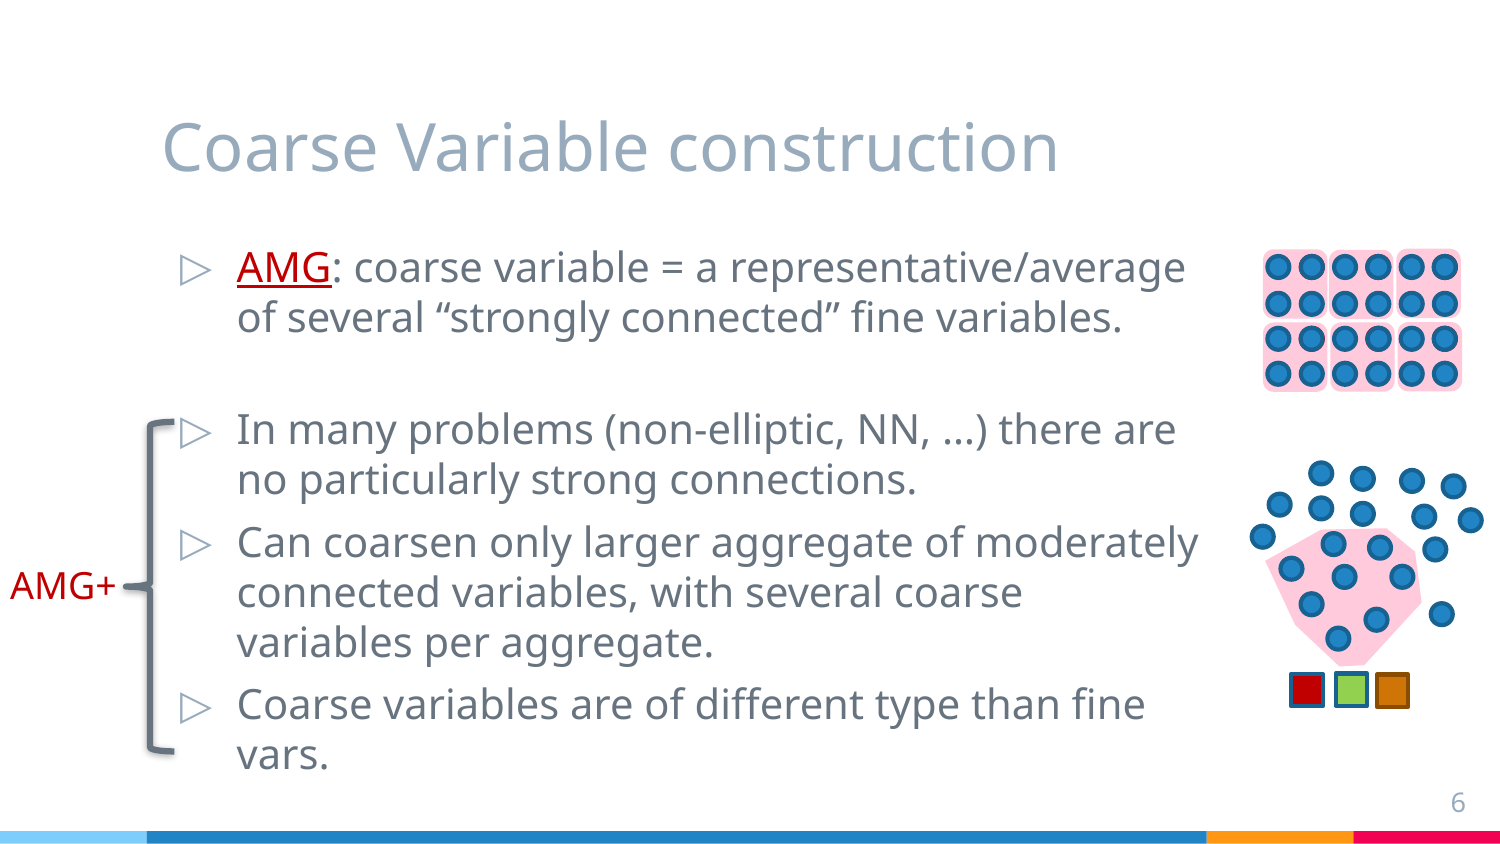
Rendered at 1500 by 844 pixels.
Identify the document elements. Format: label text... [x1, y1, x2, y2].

text_box [1395, 319, 1465, 394]
text_box [1260, 247, 1330, 321]
text_box [1260, 321, 1329, 394]
text_box [1298, 253, 1325, 281]
text_box [1328, 320, 1396, 394]
text_box [1331, 325, 1359, 352]
text_box [1289, 672, 1325, 708]
text_box [1398, 325, 1425, 352]
text_box [1365, 360, 1392, 387]
text_box [1265, 290, 1292, 317]
text_box [1398, 360, 1425, 387]
list AMG: coarse variable = a representative/average of several “strongly connected” fine variables. In many problems (non-elliptic, NN, …) there are no particularly strong connections. Can coarsen only larger aggregate of moderately connected variables, with several coarse variables per aggregate. Coarse variables are of different type than fine vars. [146, 225, 1214, 809]
text_box [1398, 290, 1425, 317]
text_box AMG+ [0, 554, 142, 615]
text_box [1331, 253, 1359, 281]
text_box [1375, 672, 1410, 709]
text_box [1431, 253, 1458, 281]
text_box [1331, 290, 1359, 317]
text_box [1265, 253, 1292, 281]
text_box [1394, 246, 1463, 320]
text_box [1298, 325, 1325, 352]
text_box [1331, 360, 1359, 387]
text_box [1398, 253, 1425, 281]
text_box [1328, 247, 1395, 322]
text_box [1365, 325, 1392, 352]
text_box [1431, 290, 1458, 317]
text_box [1251, 462, 1482, 650]
text_box [1265, 360, 1292, 387]
text_box [1298, 290, 1325, 317]
text_box [1327, 658, 1374, 669]
text_box [1334, 671, 1369, 708]
text_box [1431, 360, 1458, 387]
text_box [1298, 360, 1325, 387]
text_box [1365, 253, 1392, 281]
title Coarse Variable construction [146, 58, 1207, 200]
text_box [1431, 325, 1458, 352]
text_box [1265, 325, 1292, 352]
text_box [1365, 290, 1392, 317]
slide_number 6 [1391, 770, 1482, 822]
text_box [122, 418, 175, 755]
